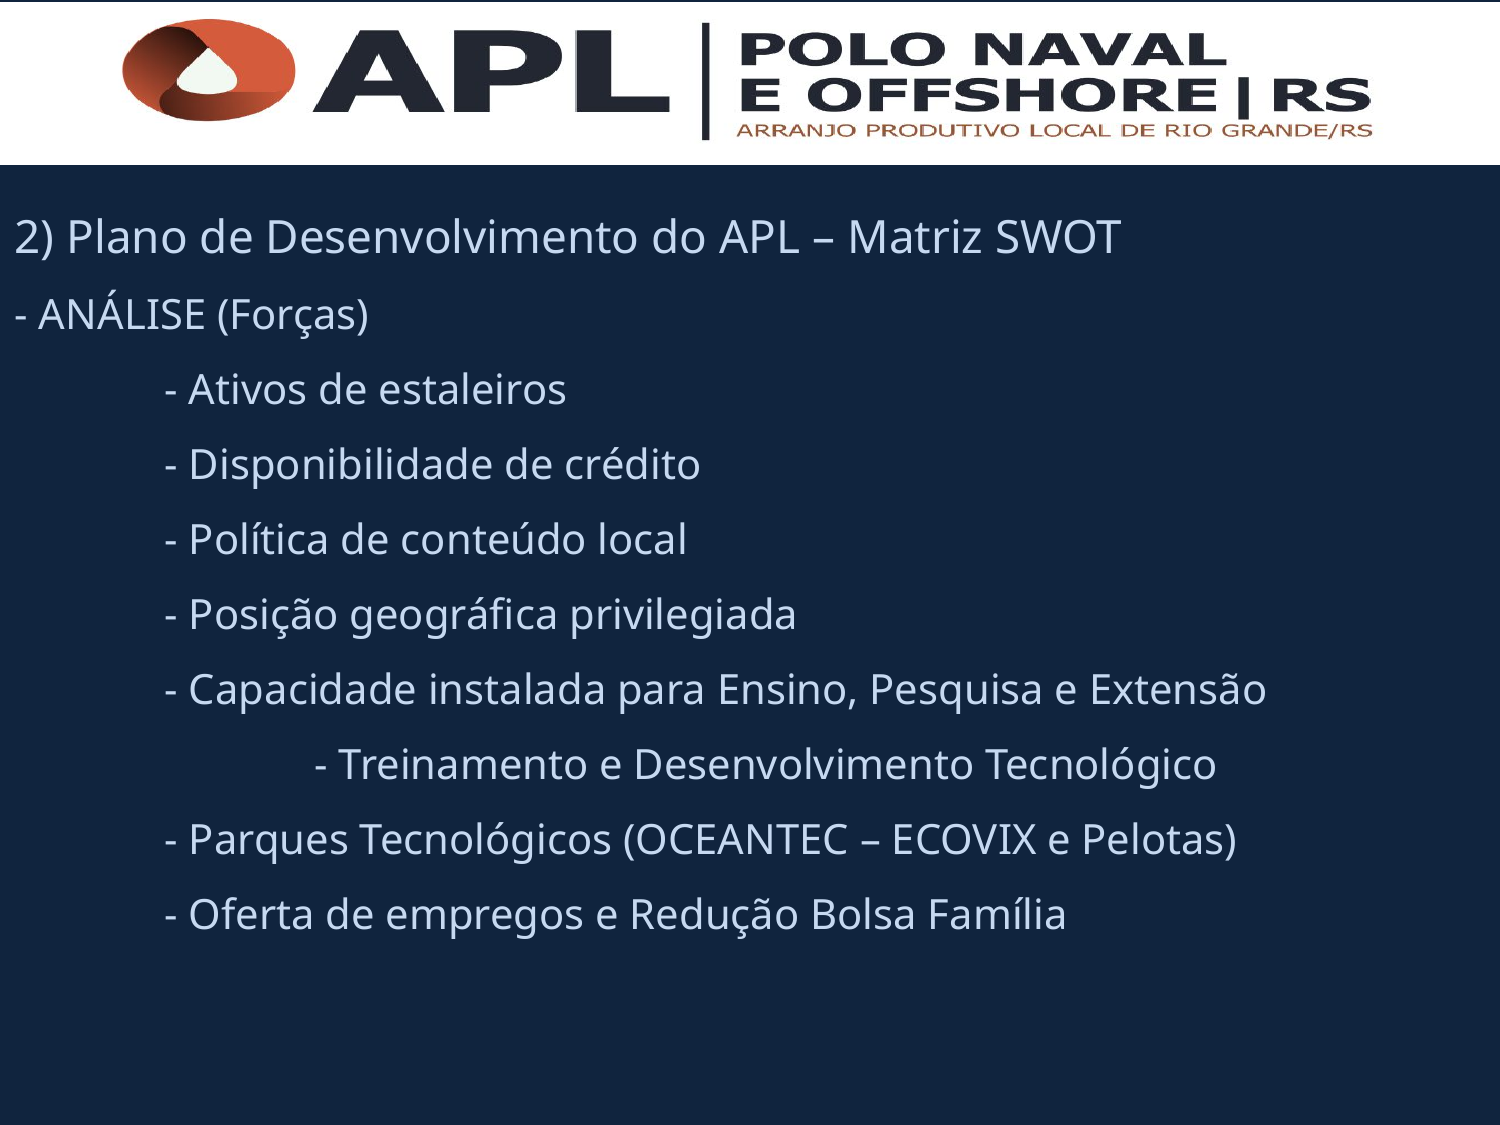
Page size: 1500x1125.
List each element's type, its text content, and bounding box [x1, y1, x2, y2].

picture [0, 2, 1500, 165]
text_box 2) Plano de Desenvolvimento do APL – Matriz SWOT - ANÁLISE (Forças) - Ativos de estaleiros - Disponibilidade de crédito - Política de conteúdo local - Posição geográfica privilegiada - Capacidade instalada para Ensino, Pesquisa e Extensão - Treinamento e Desenvolvimento Tecnológico - Parques Tecnológicos (OCEANTEC – ECOVIX e Pelotas) - Oferta de empregos e Redução Bolsa Família [0, 172, 1500, 945]
